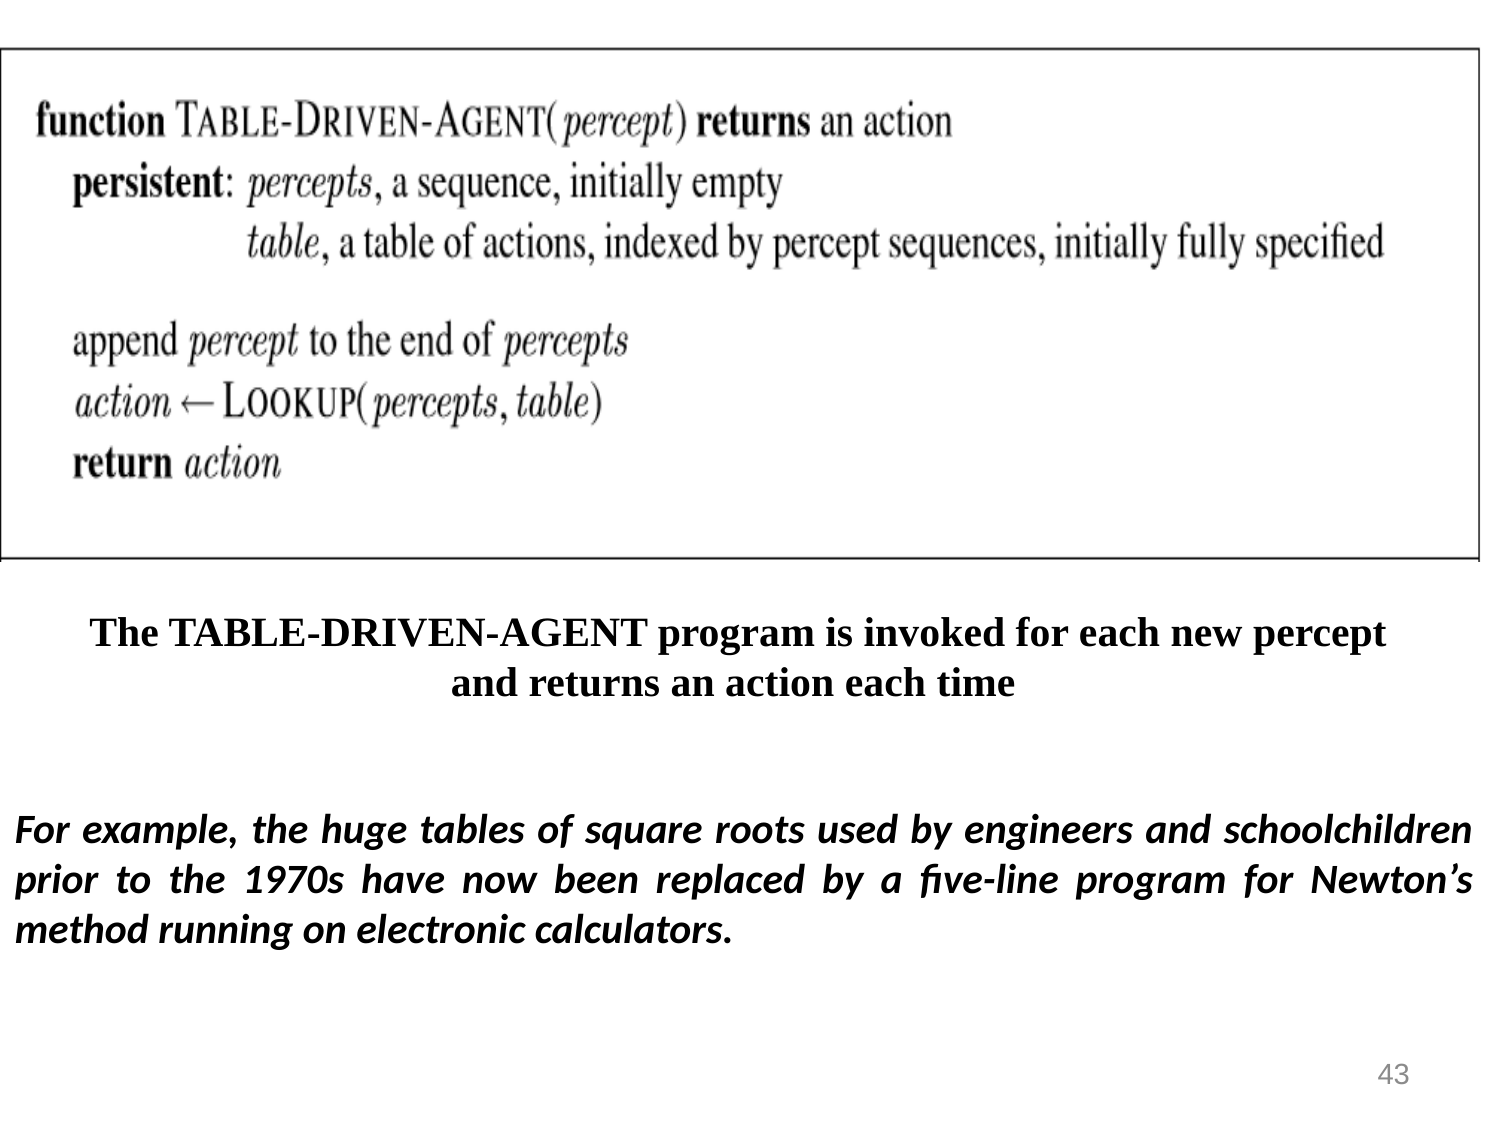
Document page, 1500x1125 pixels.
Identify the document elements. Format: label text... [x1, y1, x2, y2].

picture [0, 35, 1489, 562]
slide_number 43 [1074, 1042, 1425, 1103]
title The TABLE-DRIVEN-AGENT program is invoked for each new percept and returns an action each time [63, 571, 1414, 748]
text_box For example, the huge tables of square roots used by engineers and schoolchildren prior to the 1970s have now been replaced by a ﬁve-line program for Newton’s method running on electronic calculators. [0, 794, 1489, 960]
